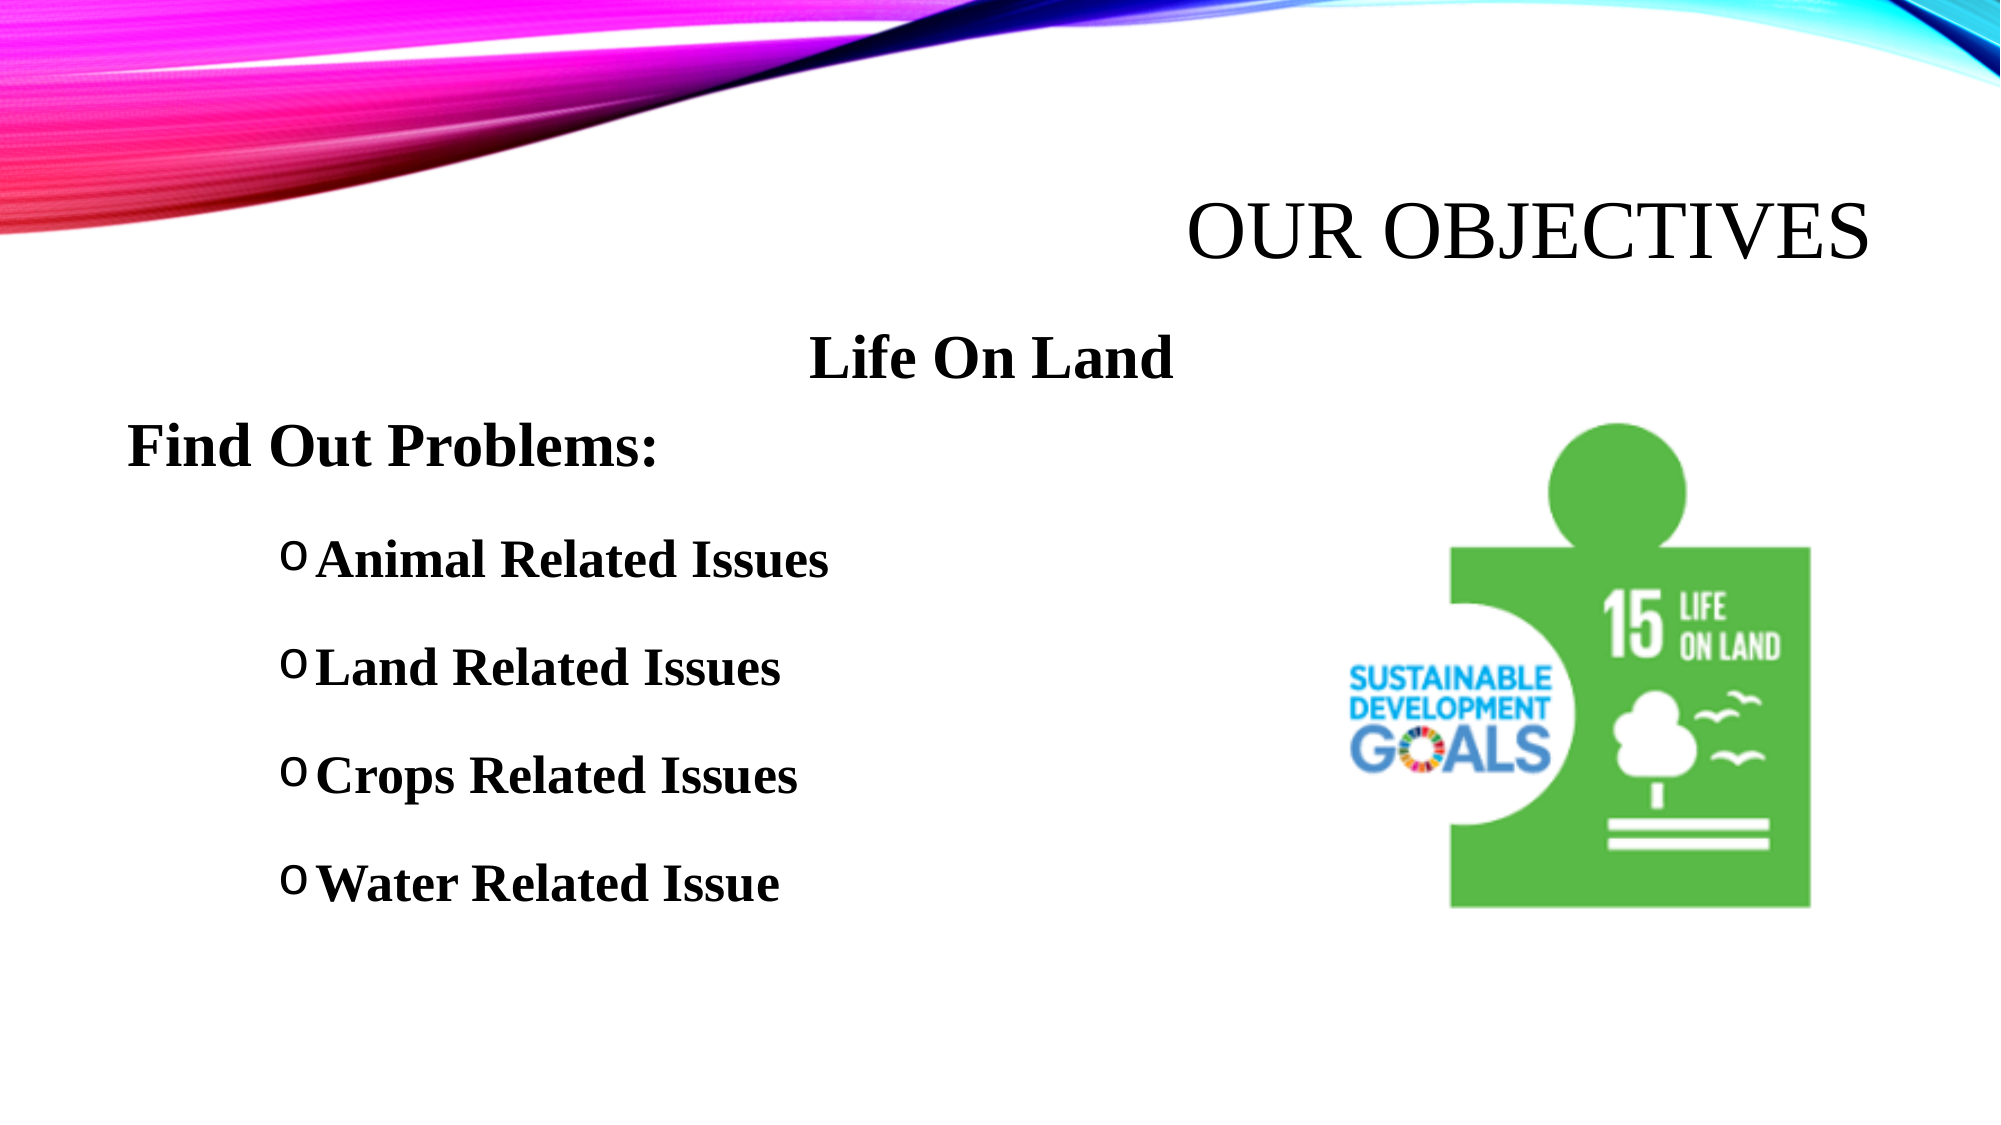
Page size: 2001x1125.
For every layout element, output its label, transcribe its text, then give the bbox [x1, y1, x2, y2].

picture [1910, 0, 2000, 45]
picture [1890, 0, 2000, 75]
title Our Objectives [474, 125, 1888, 317]
list Life On Land Find Out Problems: Animal Related Issues Land Related Issues Crops Related Issues Water Related Issue [112, 317, 1888, 1030]
picture [0, 0, 2000, 237]
picture [1332, 408, 1825, 928]
